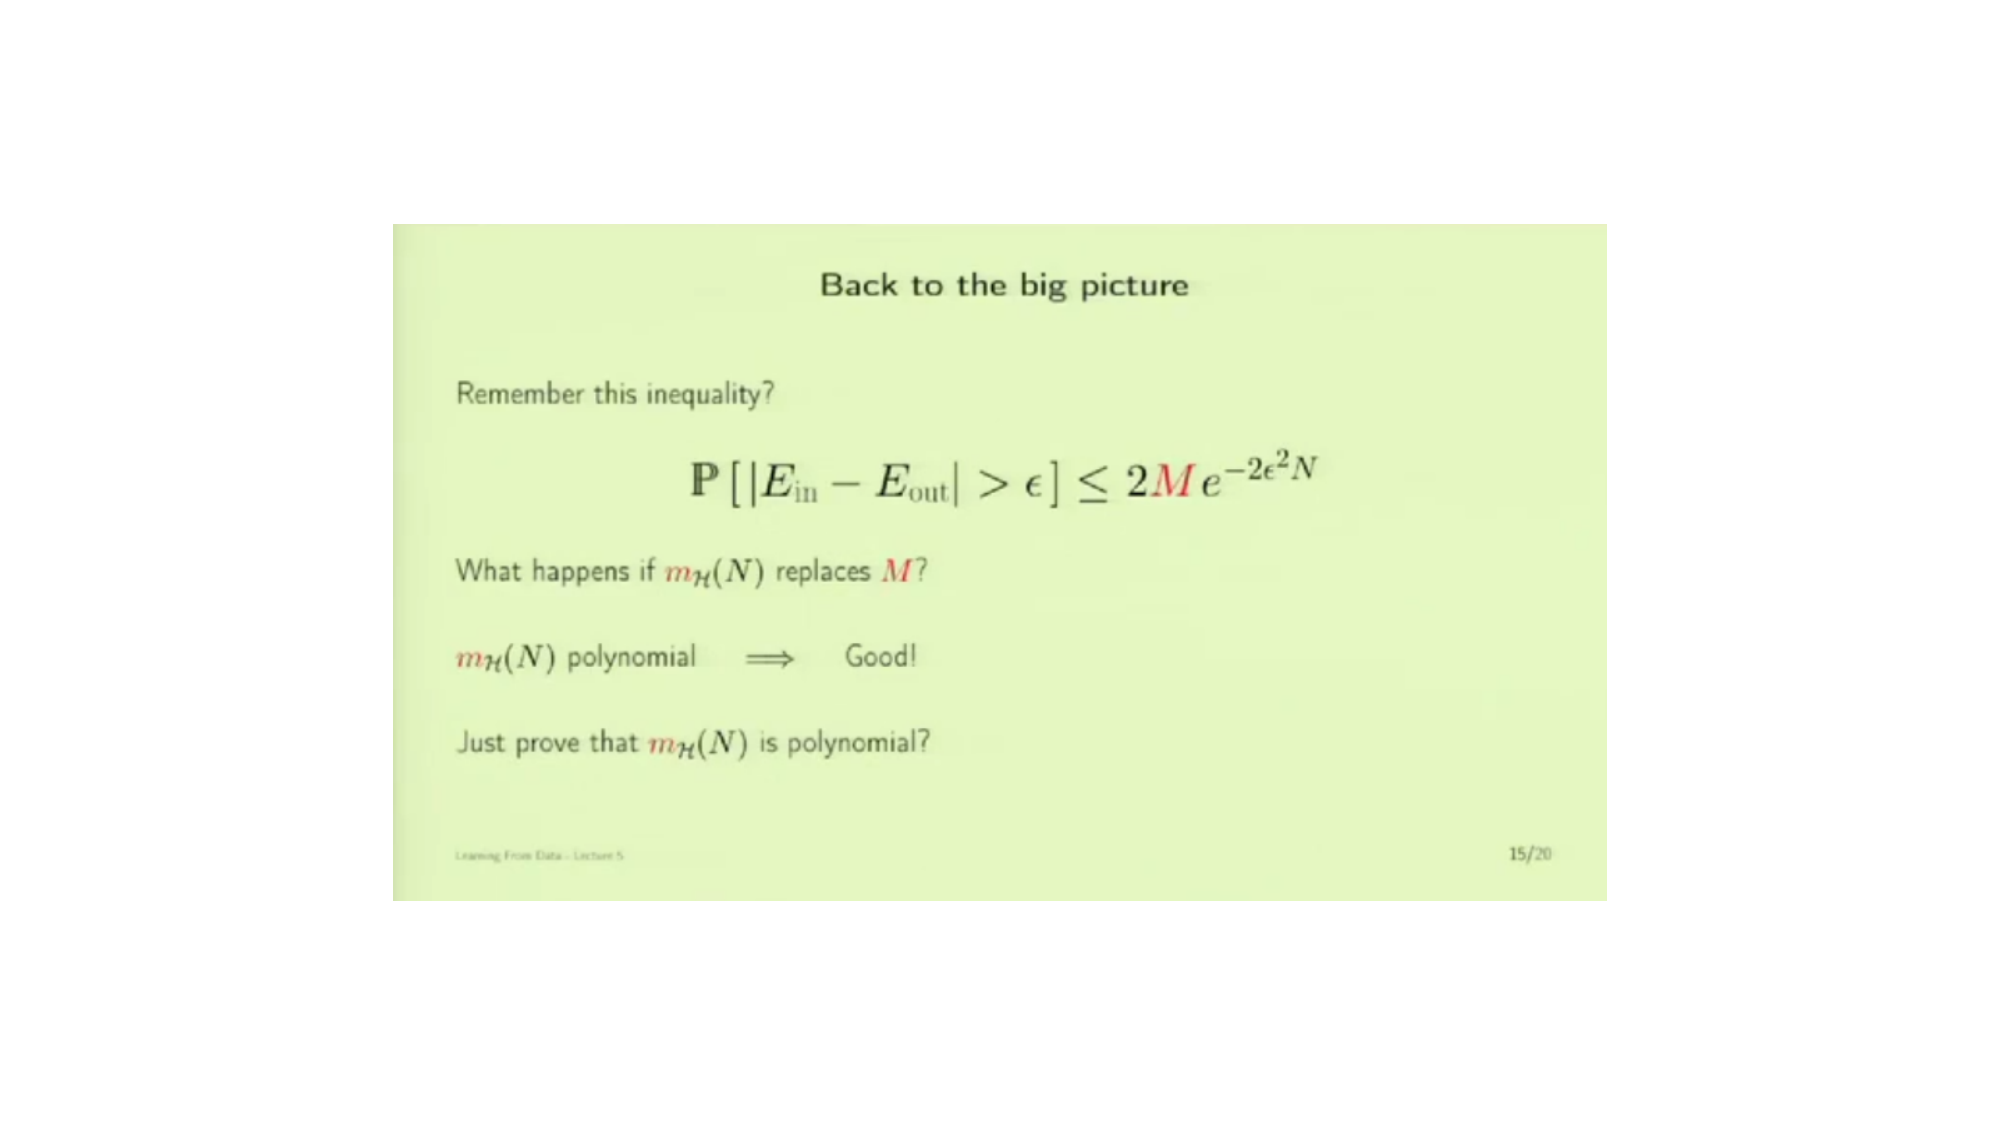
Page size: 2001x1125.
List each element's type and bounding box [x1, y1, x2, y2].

picture [393, 224, 1607, 901]
